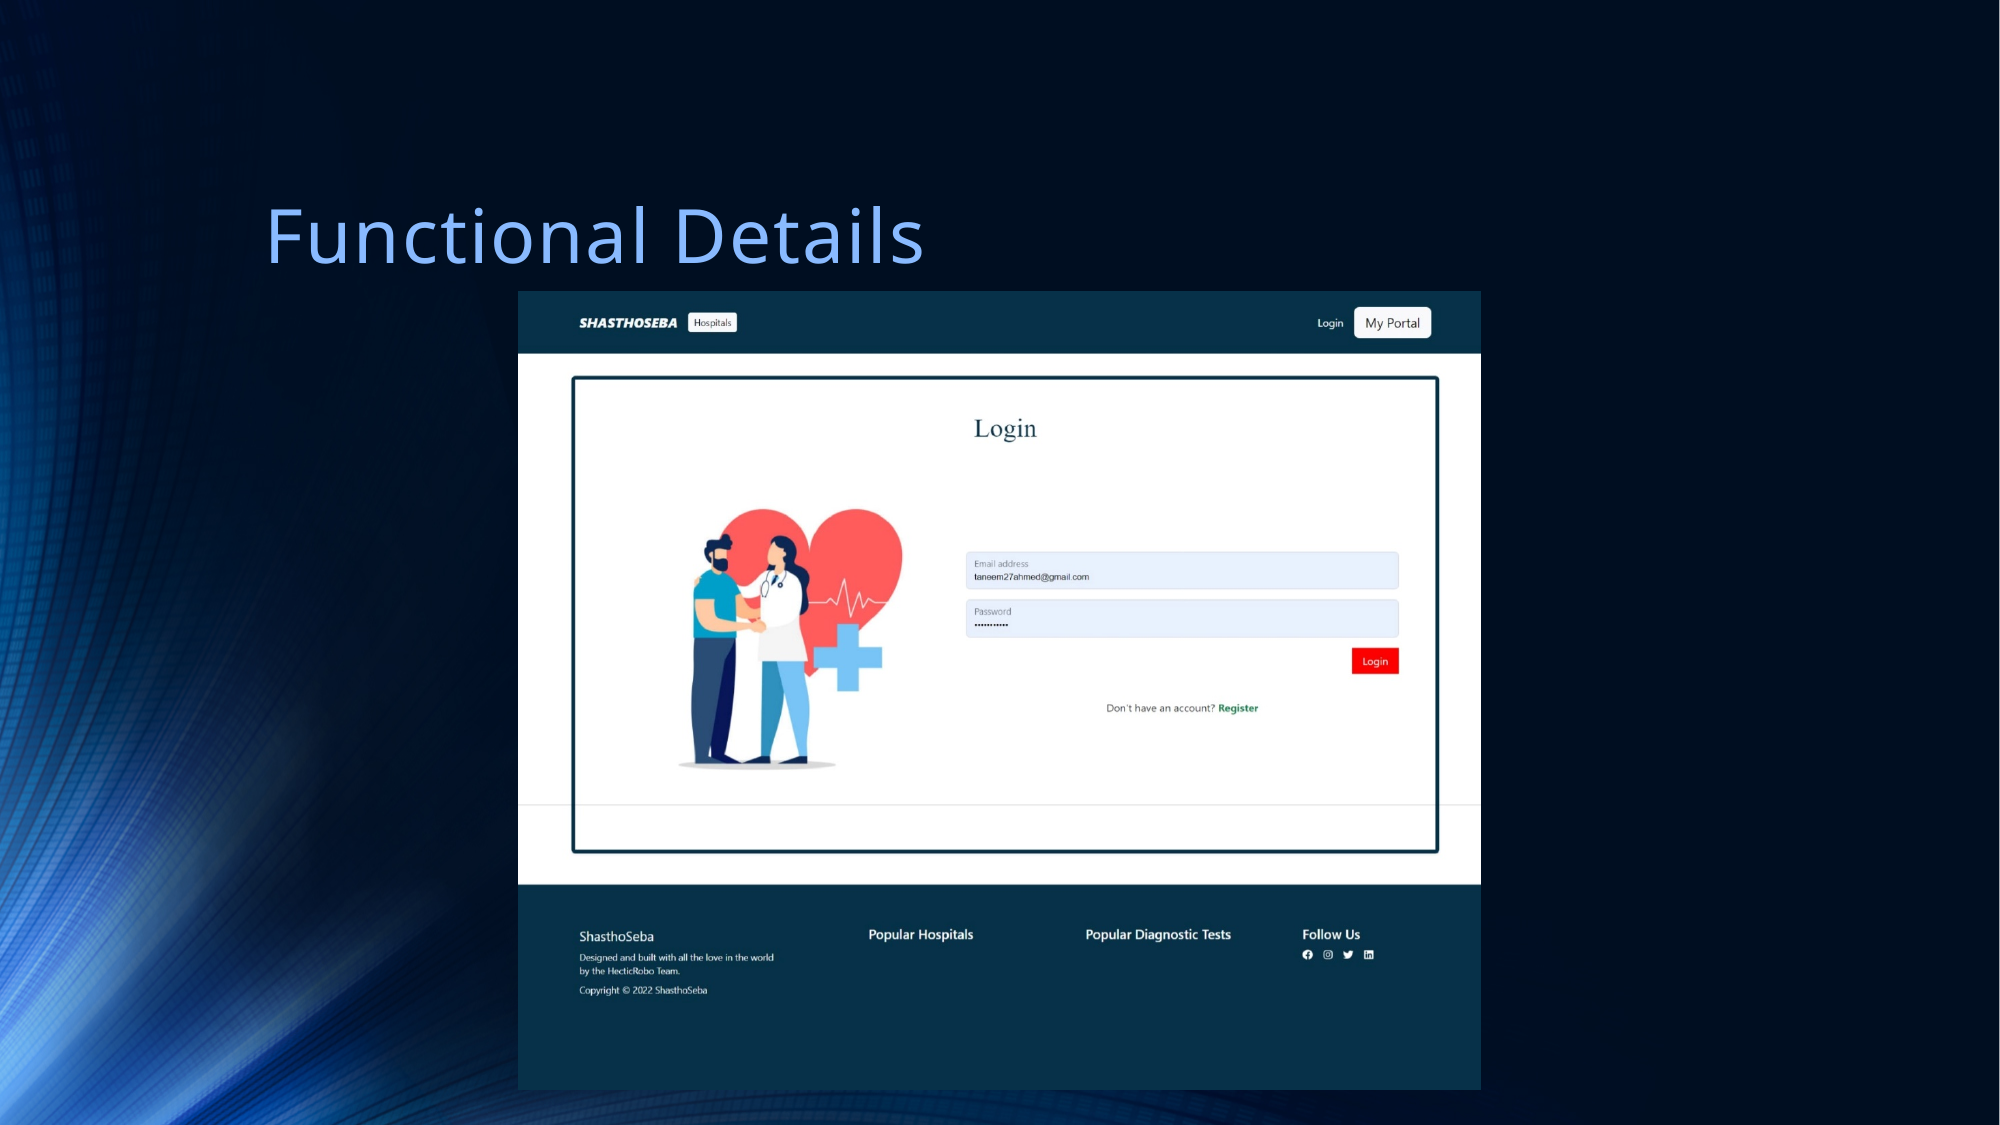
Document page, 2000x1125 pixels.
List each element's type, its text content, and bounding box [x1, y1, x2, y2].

picture [0, 0, 2000, 1125]
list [518, 291, 1481, 1090]
title Functional Details [249, 62, 1750, 288]
